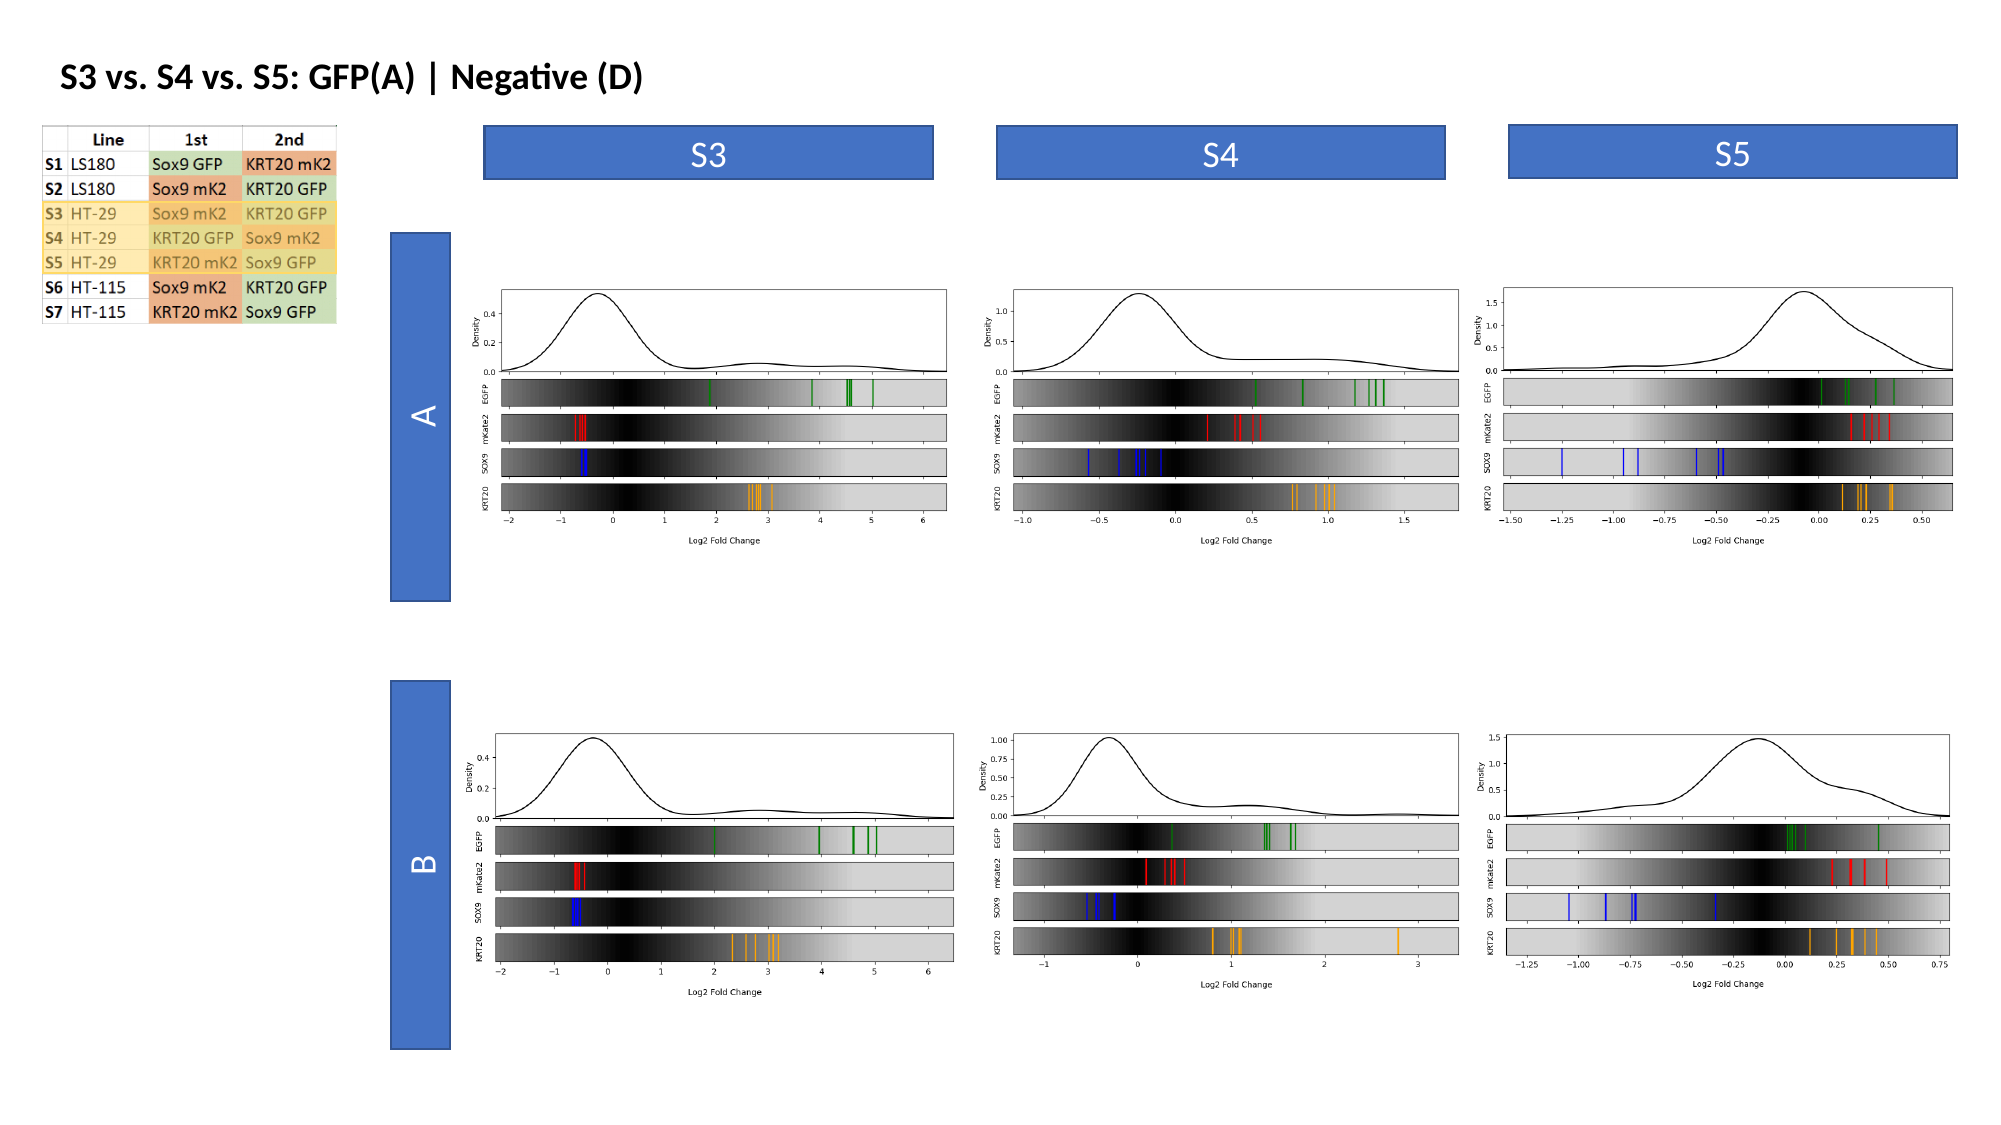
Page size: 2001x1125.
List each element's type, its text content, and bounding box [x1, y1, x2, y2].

picture [1471, 728, 1955, 994]
picture [1468, 282, 1958, 550]
picture [42, 125, 337, 324]
picture [459, 728, 959, 1002]
text_box S5 [1508, 124, 1958, 179]
picture [466, 284, 952, 550]
text_box A [390, 232, 451, 602]
picture [978, 284, 1464, 550]
text_box S3 [483, 125, 934, 180]
text_box S4 [996, 125, 1446, 180]
picture [973, 728, 1464, 994]
text_box S3 vs. S4 vs. S5: GFP(A) | Negative (D) [45, 44, 660, 105]
text_box B [390, 680, 451, 1050]
